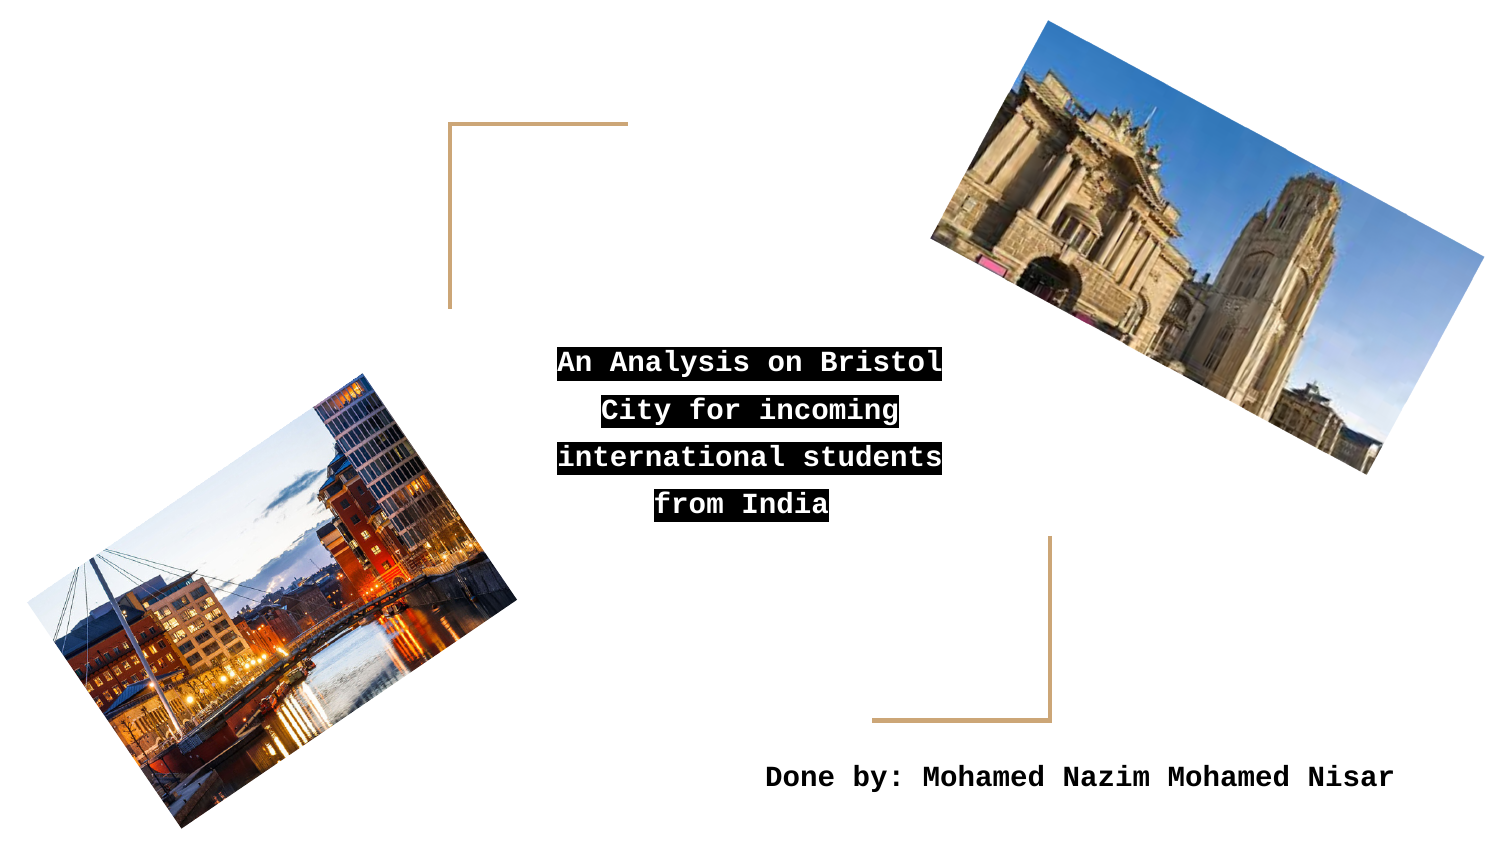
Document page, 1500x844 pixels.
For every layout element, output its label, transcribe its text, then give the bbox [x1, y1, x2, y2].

text_box Done by: Mohamed Nazim Mohamed Nisar [750, 730, 1429, 801]
picture [931, 21, 1484, 474]
title An Analysis on Bristol City for incoming international students from India [499, 282, 1001, 535]
picture [27, 373, 518, 829]
